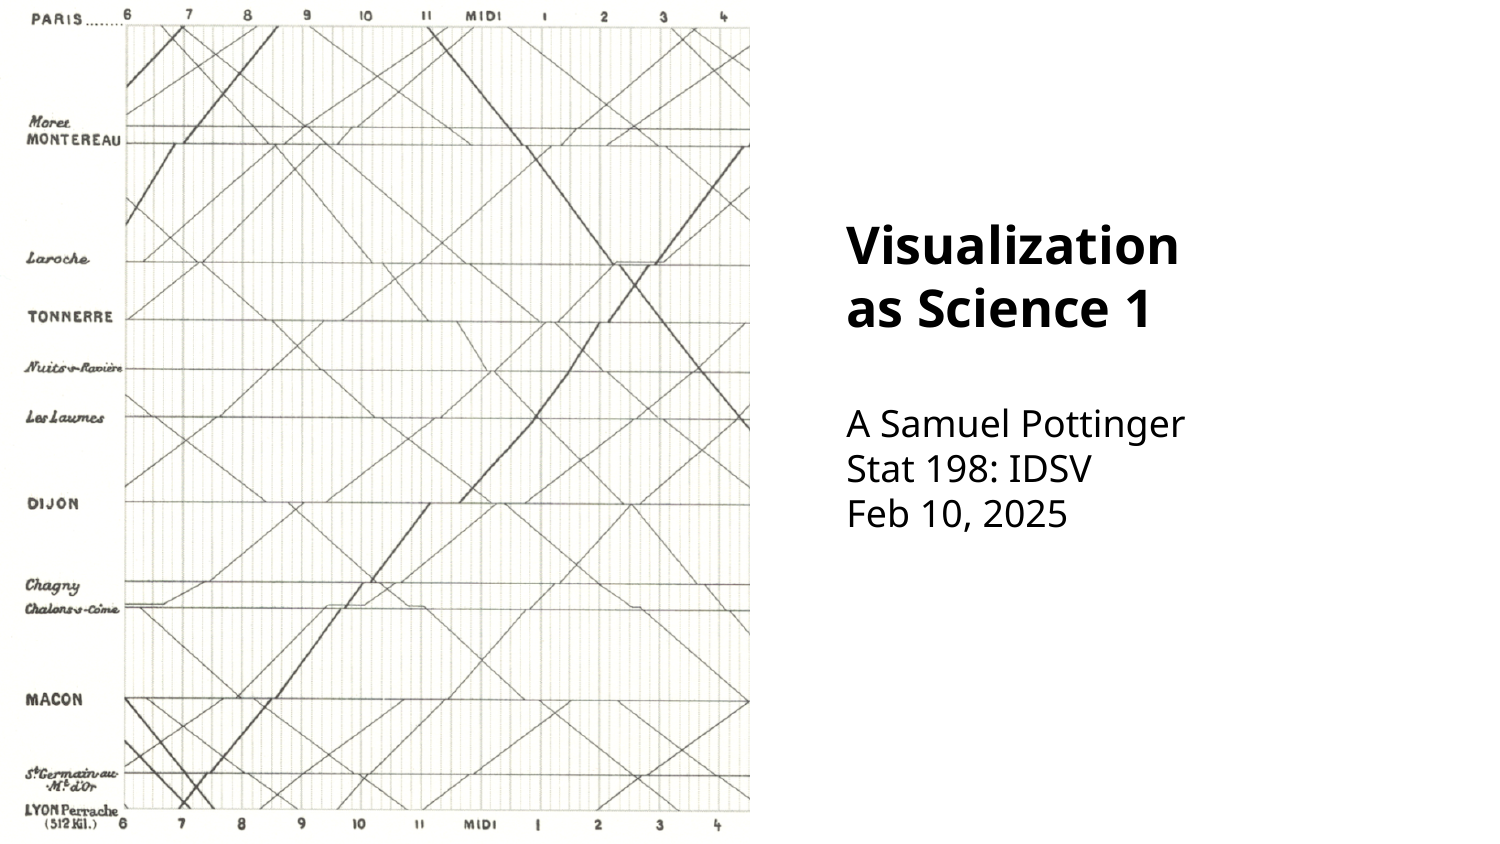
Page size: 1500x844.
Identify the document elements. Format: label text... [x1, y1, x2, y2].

text_box Visualization as Science 1 A Samuel Pottinger Stat 198: IDSV Feb 10, 2025 [831, 197, 1455, 547]
picture [0, 0, 751, 844]
